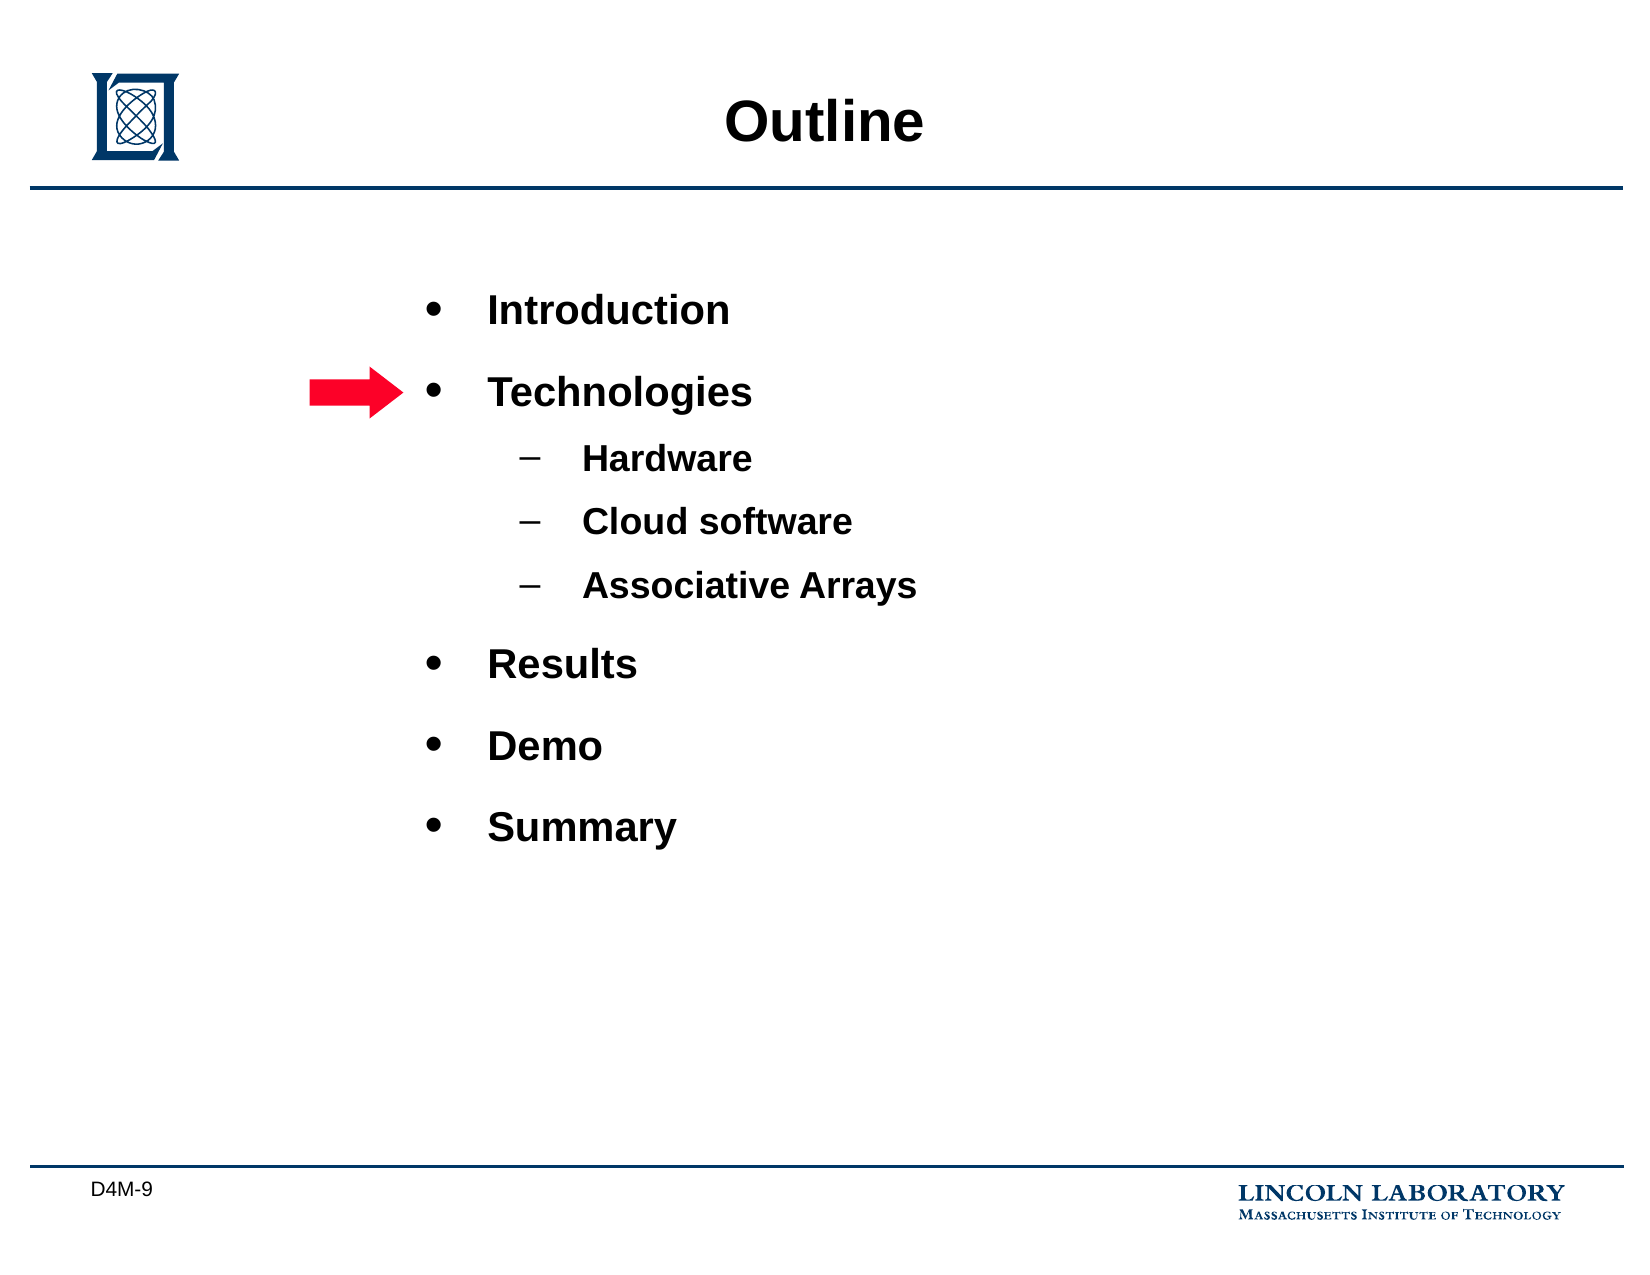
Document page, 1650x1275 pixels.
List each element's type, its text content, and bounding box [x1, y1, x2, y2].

text_box [309, 366, 404, 419]
list Introduction Technologies Hardware Cloud software Associative Arrays Results Demo Summary [407, 275, 1564, 1139]
title Outline [169, 45, 1481, 198]
